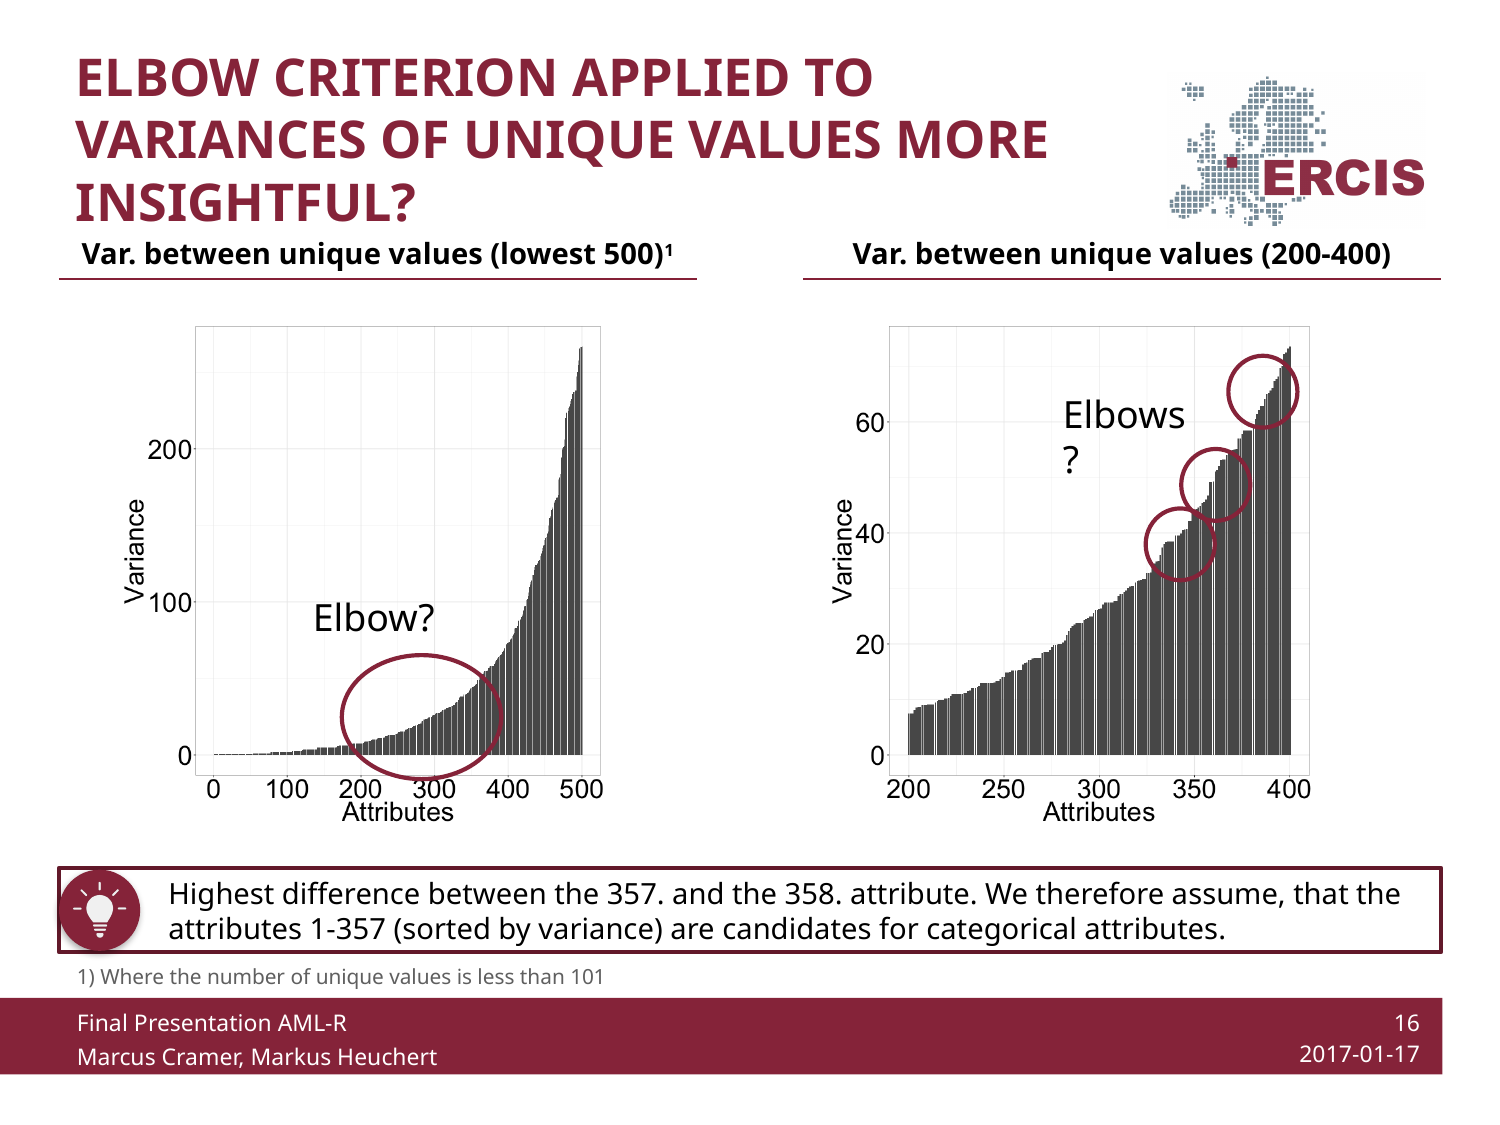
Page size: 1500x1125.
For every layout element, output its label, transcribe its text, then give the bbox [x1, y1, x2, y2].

list 1) Where the number of unique values is less than 101 [62, 956, 1433, 1000]
text_box Highest difference between the 357. and the 358. attribute. We therefore assume, that the attributes 1-357 (sorted by variance) are candidates for categorical attributes. [153, 868, 1442, 953]
text_box [57, 866, 1443, 954]
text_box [58, 869, 141, 952]
title Elbow criterion applied to variances of unique values more insightful? [61, 36, 1128, 116]
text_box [58, 228, 698, 280]
picture [814, 306, 1347, 839]
picture [1167, 72, 1426, 228]
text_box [802, 228, 1442, 280]
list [105, 306, 638, 839]
